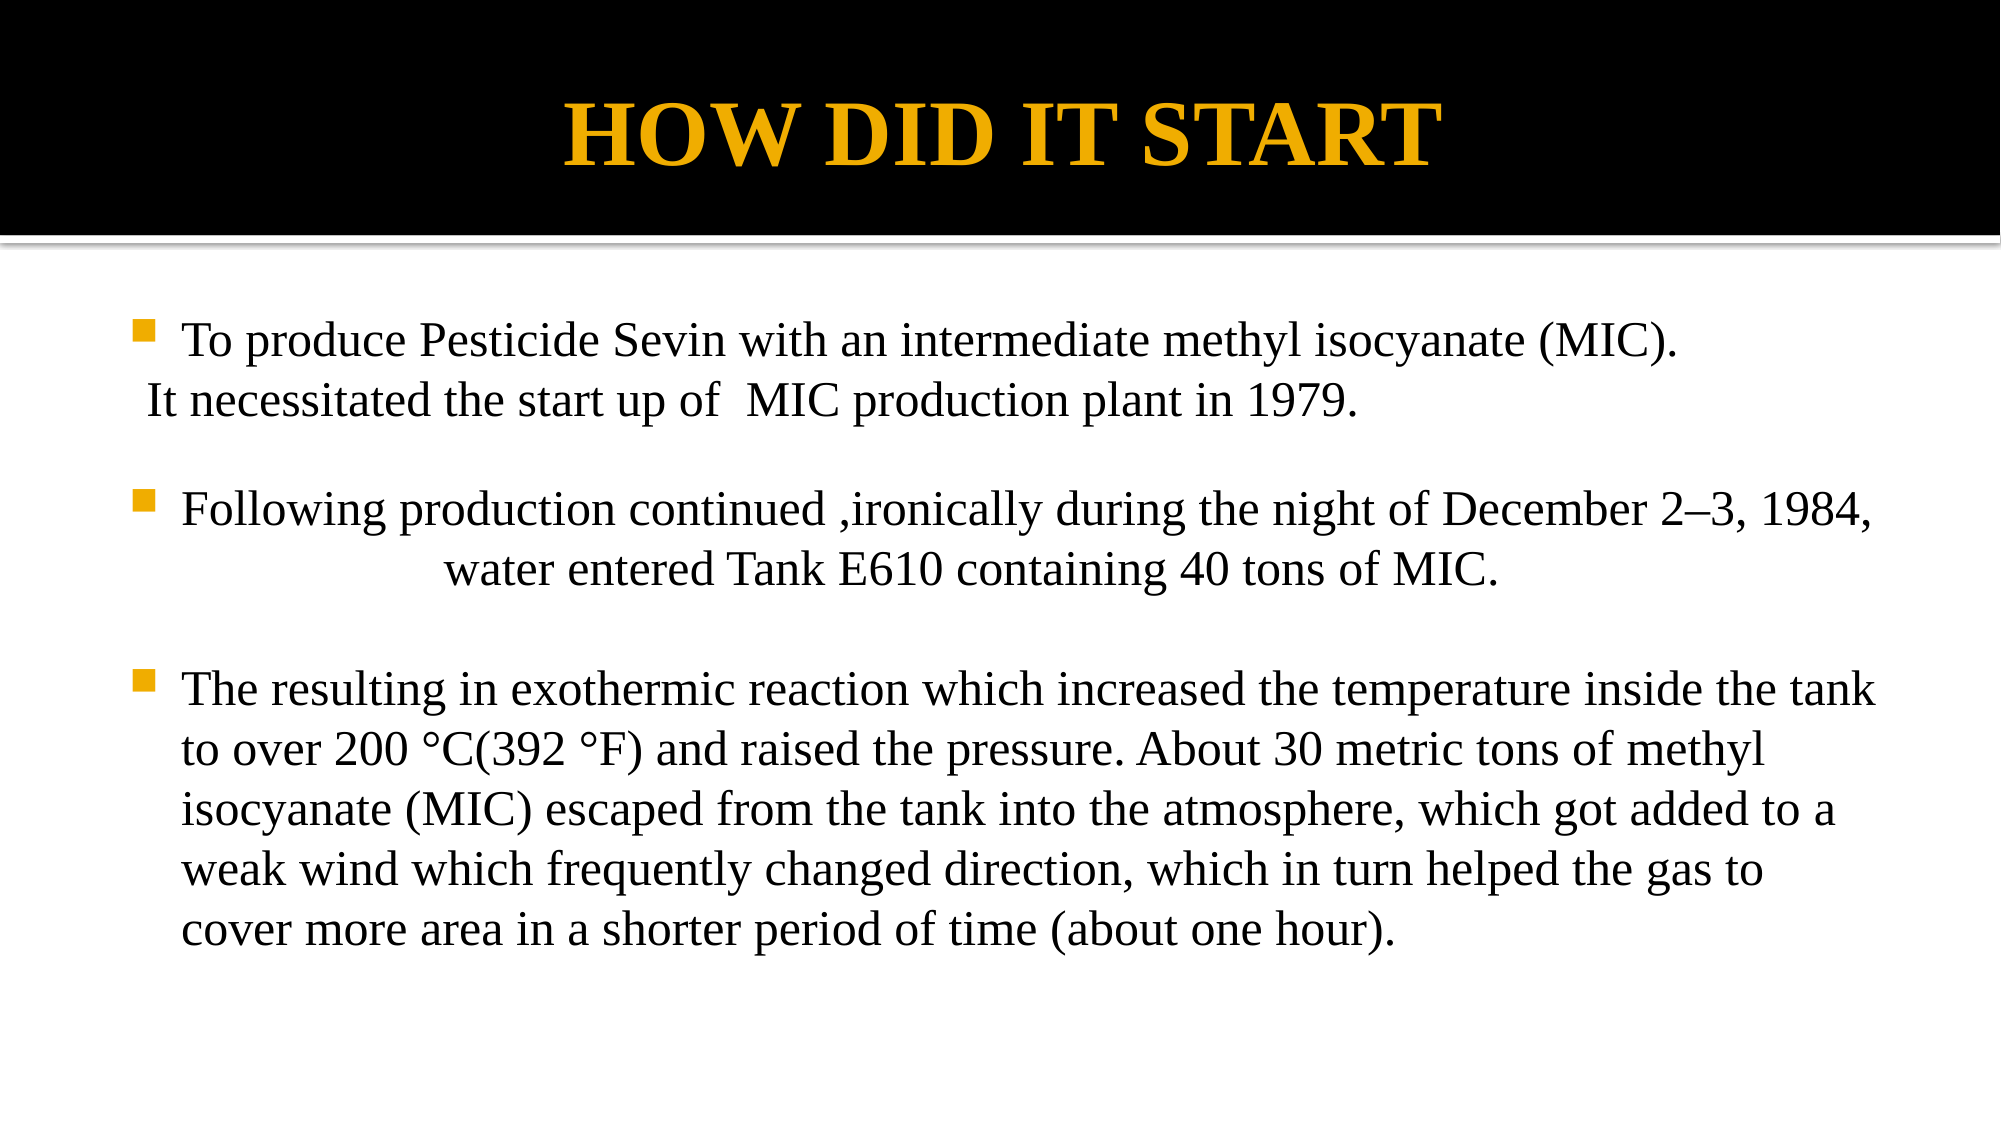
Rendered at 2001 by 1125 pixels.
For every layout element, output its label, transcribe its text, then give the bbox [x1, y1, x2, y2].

list To produce Pesticide Sevin with an intermediate methyl isocyanate (MIC). It necessitated the start up of MIC production plant in 1979. Following production continued ,ironically during the night of December 2–3, 1984, water entered Tank E610 containing 40 tons of MIC. The resulting in exothermic reaction which increased the temperature inside the tank to over 200 °C(392 °F) and raised the pressure. About 30 metric tons of methyl isocyanate (MIC) escaped from the tank into the atmosphere, which got added to a weak wind which frequently changed direction, which in turn helped the gas to cover more area in a shorter period of time (about one hour). [99, 291, 1900, 1050]
title HOW DID IT START [99, 25, 1900, 231]
